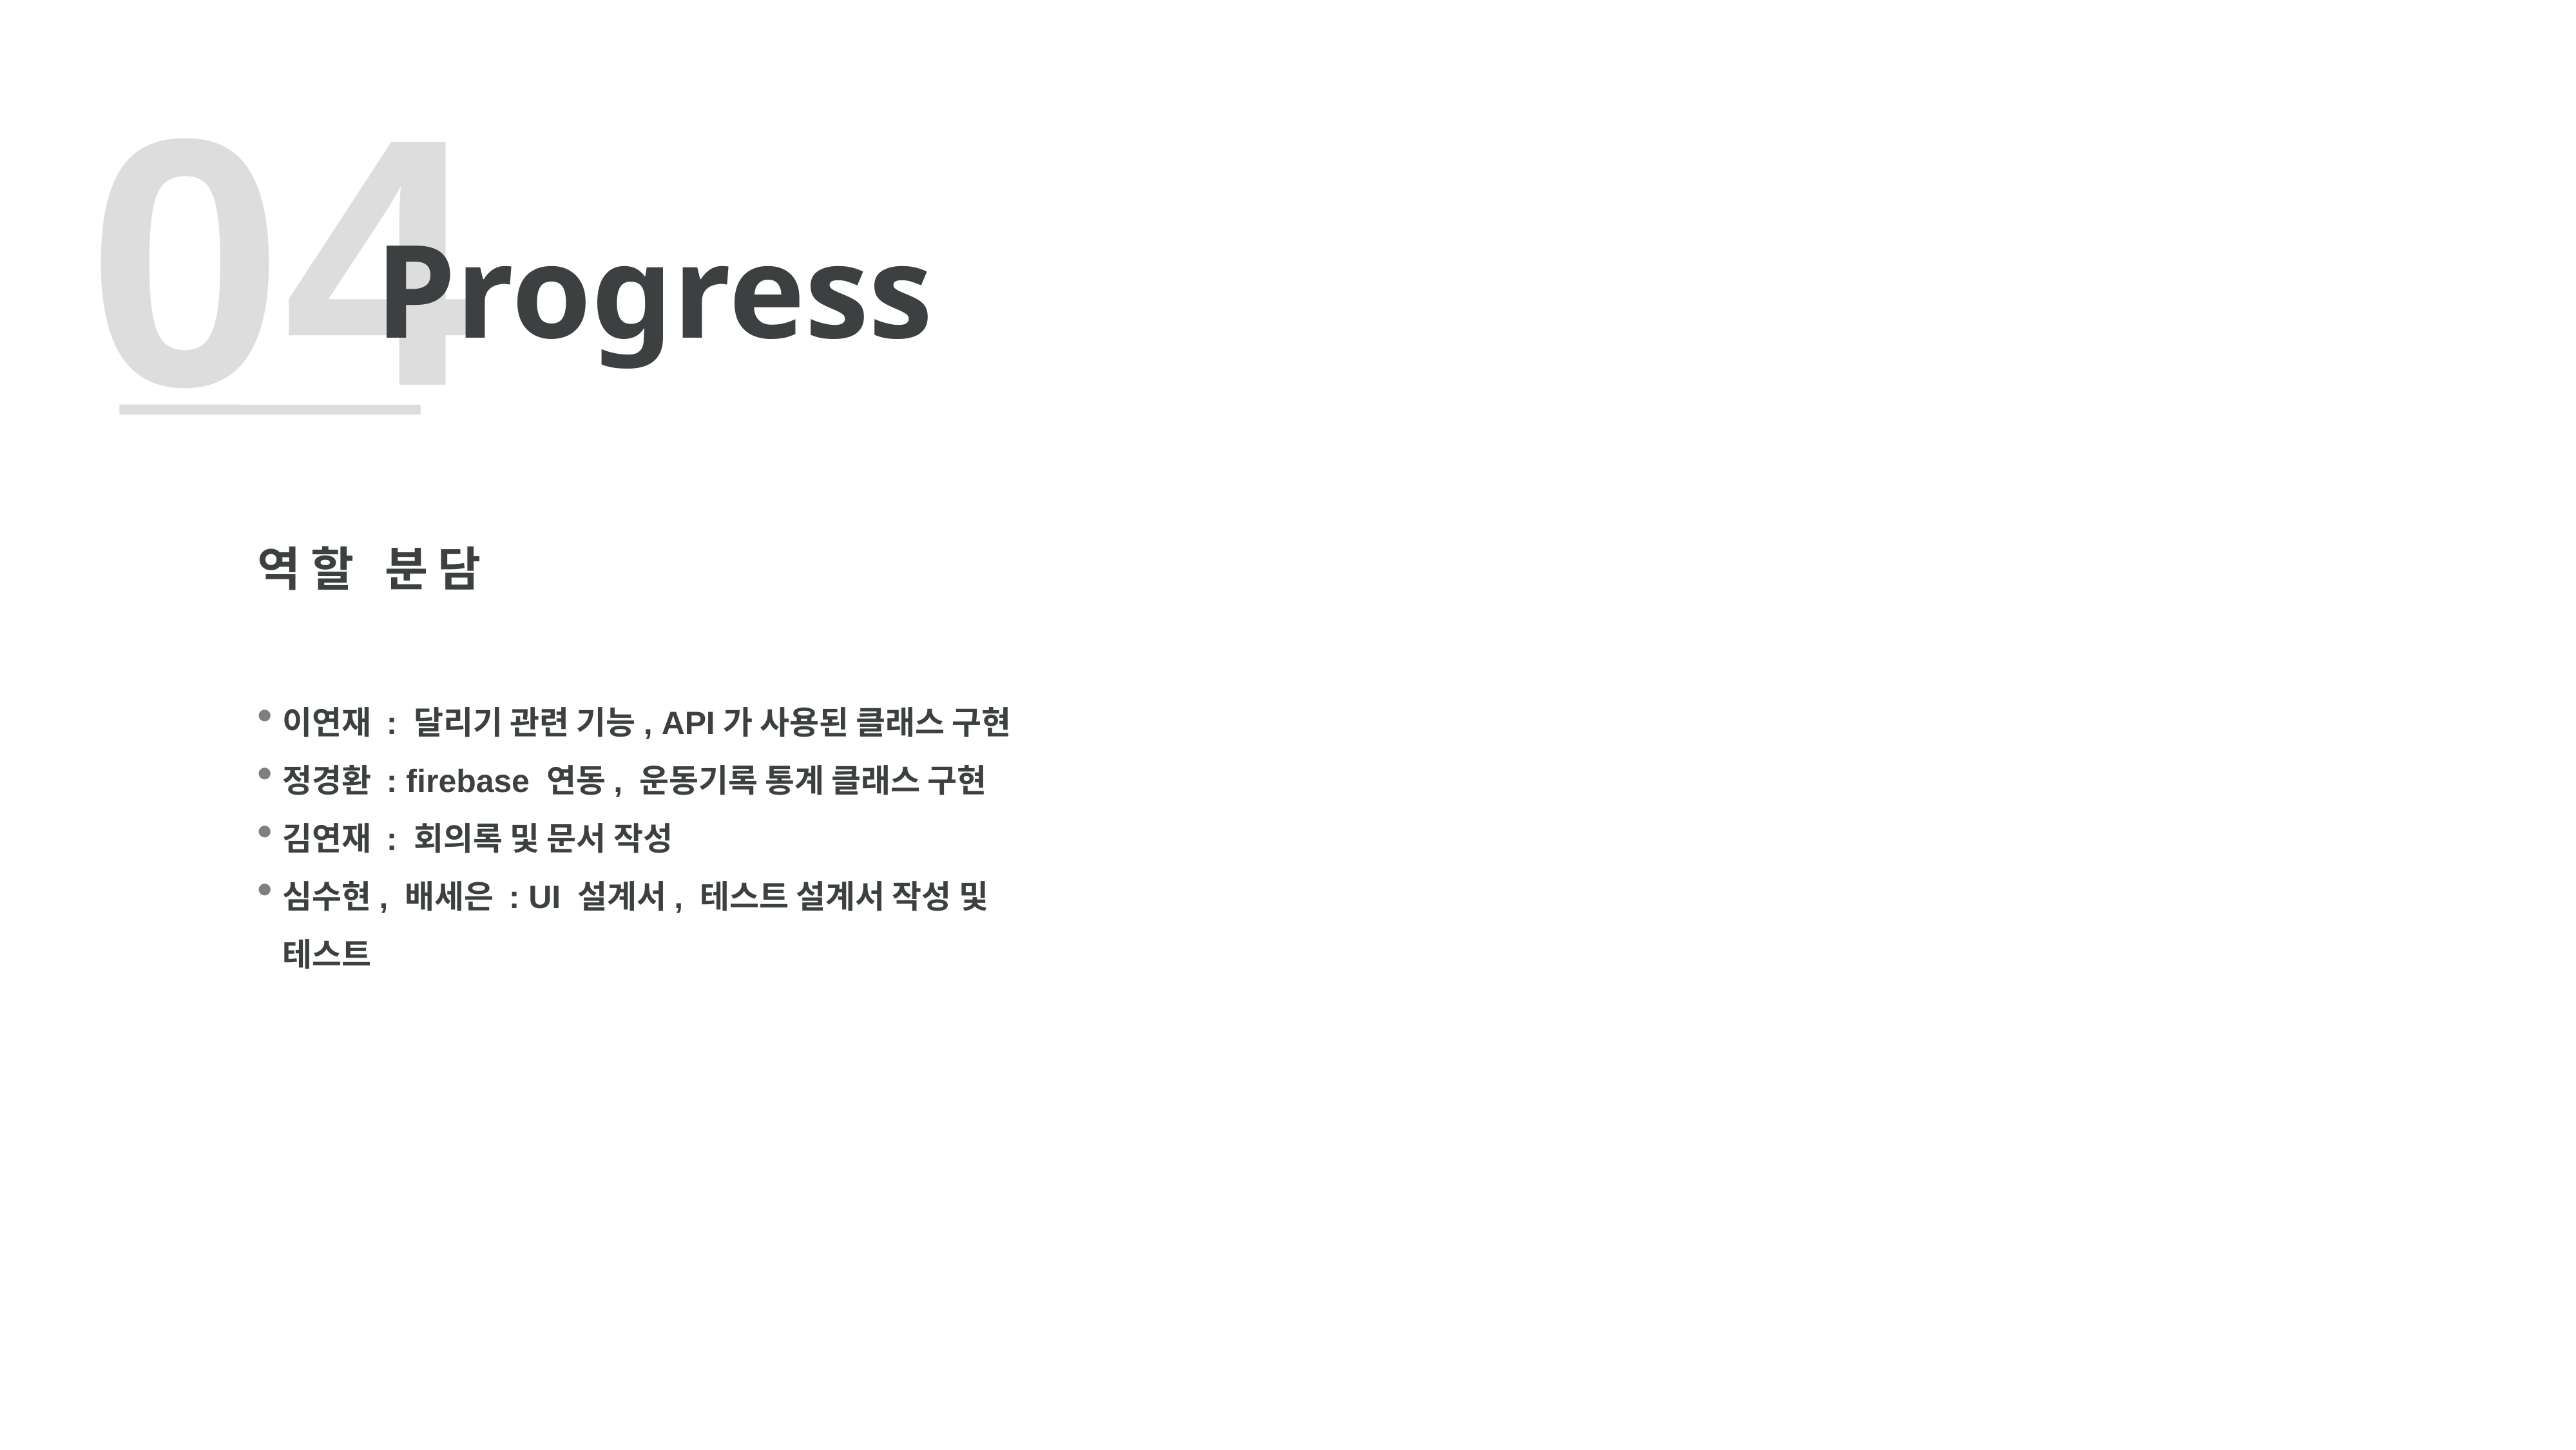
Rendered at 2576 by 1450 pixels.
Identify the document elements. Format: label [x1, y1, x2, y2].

text_box [82, 27, 1531, 462]
text_box [252, 534, 1044, 1149]
